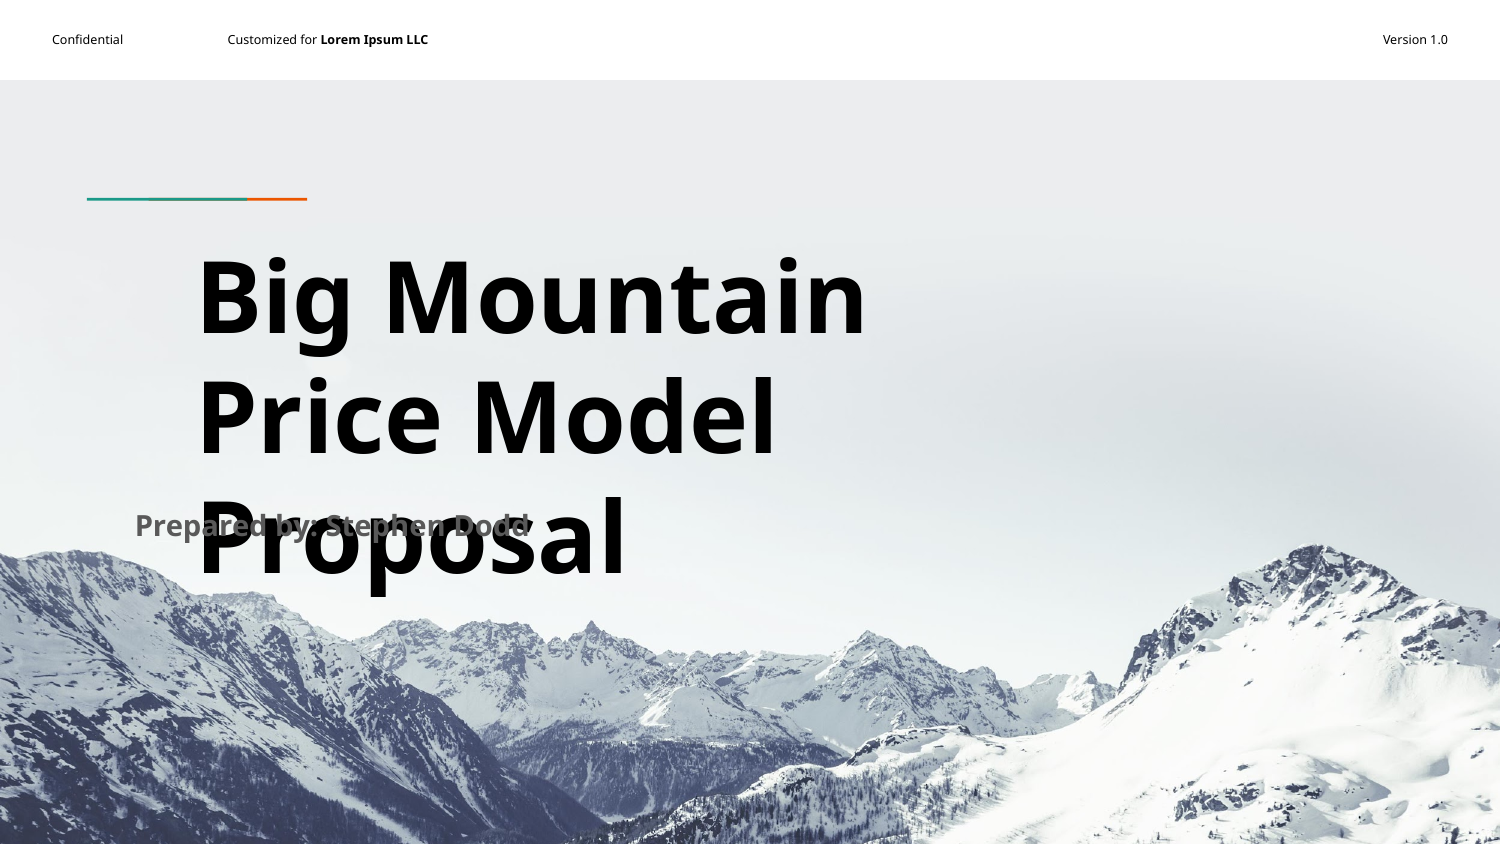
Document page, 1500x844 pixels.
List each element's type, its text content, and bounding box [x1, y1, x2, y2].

title Big Mountain Price Model Proposal [179, 218, 1149, 492]
subtitle Prepared by: Stephen Dodd [119, 491, 922, 581]
picture [0, 80, 1500, 844]
